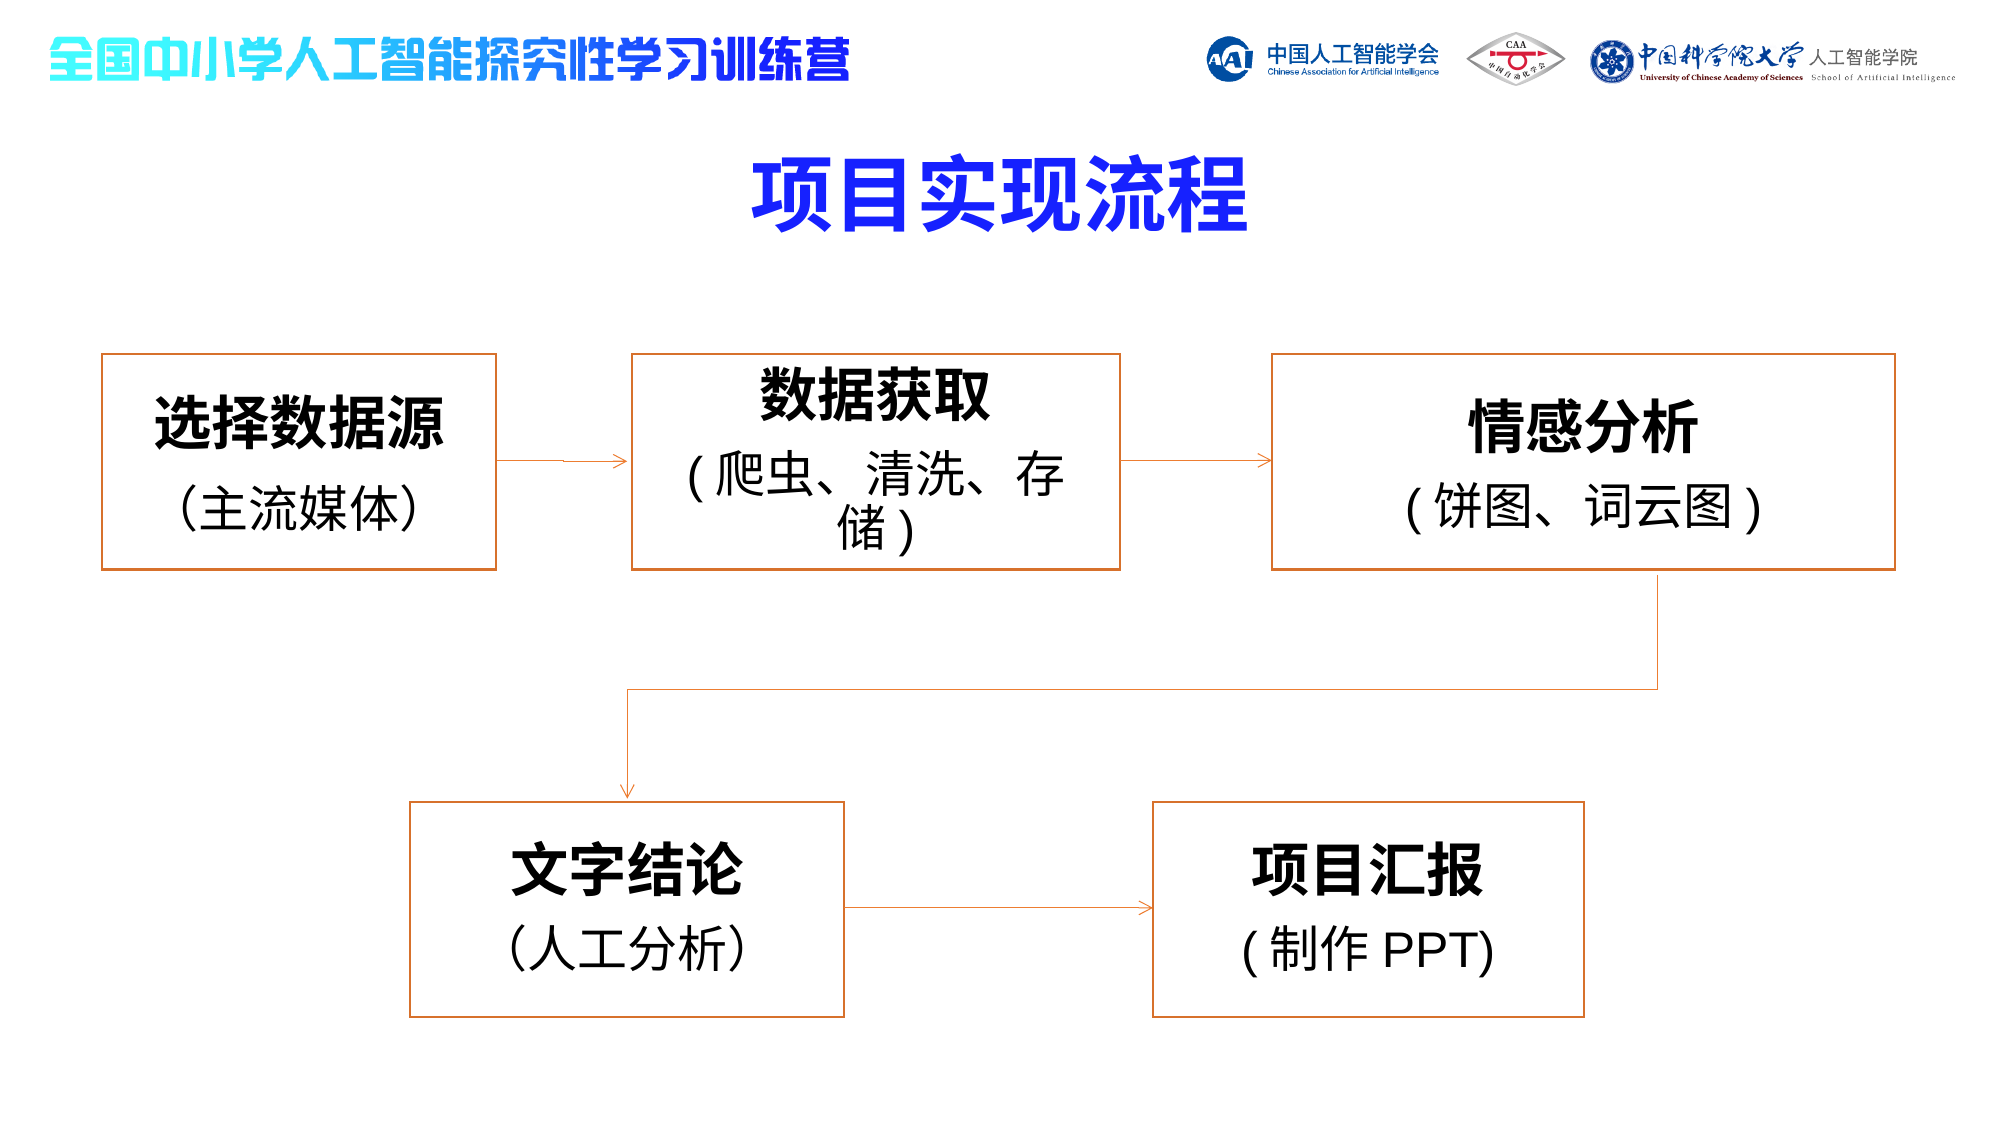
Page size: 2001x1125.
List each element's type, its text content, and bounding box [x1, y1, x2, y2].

text_box [844, 900, 1152, 916]
text_box [1120, 453, 1271, 468]
text_box [497, 454, 628, 469]
picture [1206, 36, 1441, 82]
text_box 项目实现流程 [137, 133, 1863, 263]
picture [1466, 32, 1566, 86]
picture [49, 36, 849, 81]
picture [1590, 34, 1959, 84]
text_box 文字结论 （人工分析） [409, 801, 845, 1018]
text_box 选择数据源 （主流媒体） [101, 353, 497, 571]
text_box 数据获取 (爬虫、清洗、存储) [631, 353, 1121, 571]
text_box 项目汇报 (制作PPT) [1152, 801, 1585, 1018]
text_box [620, 574, 1658, 799]
text_box 情感分析 (饼图、词云图) [1271, 353, 1896, 571]
